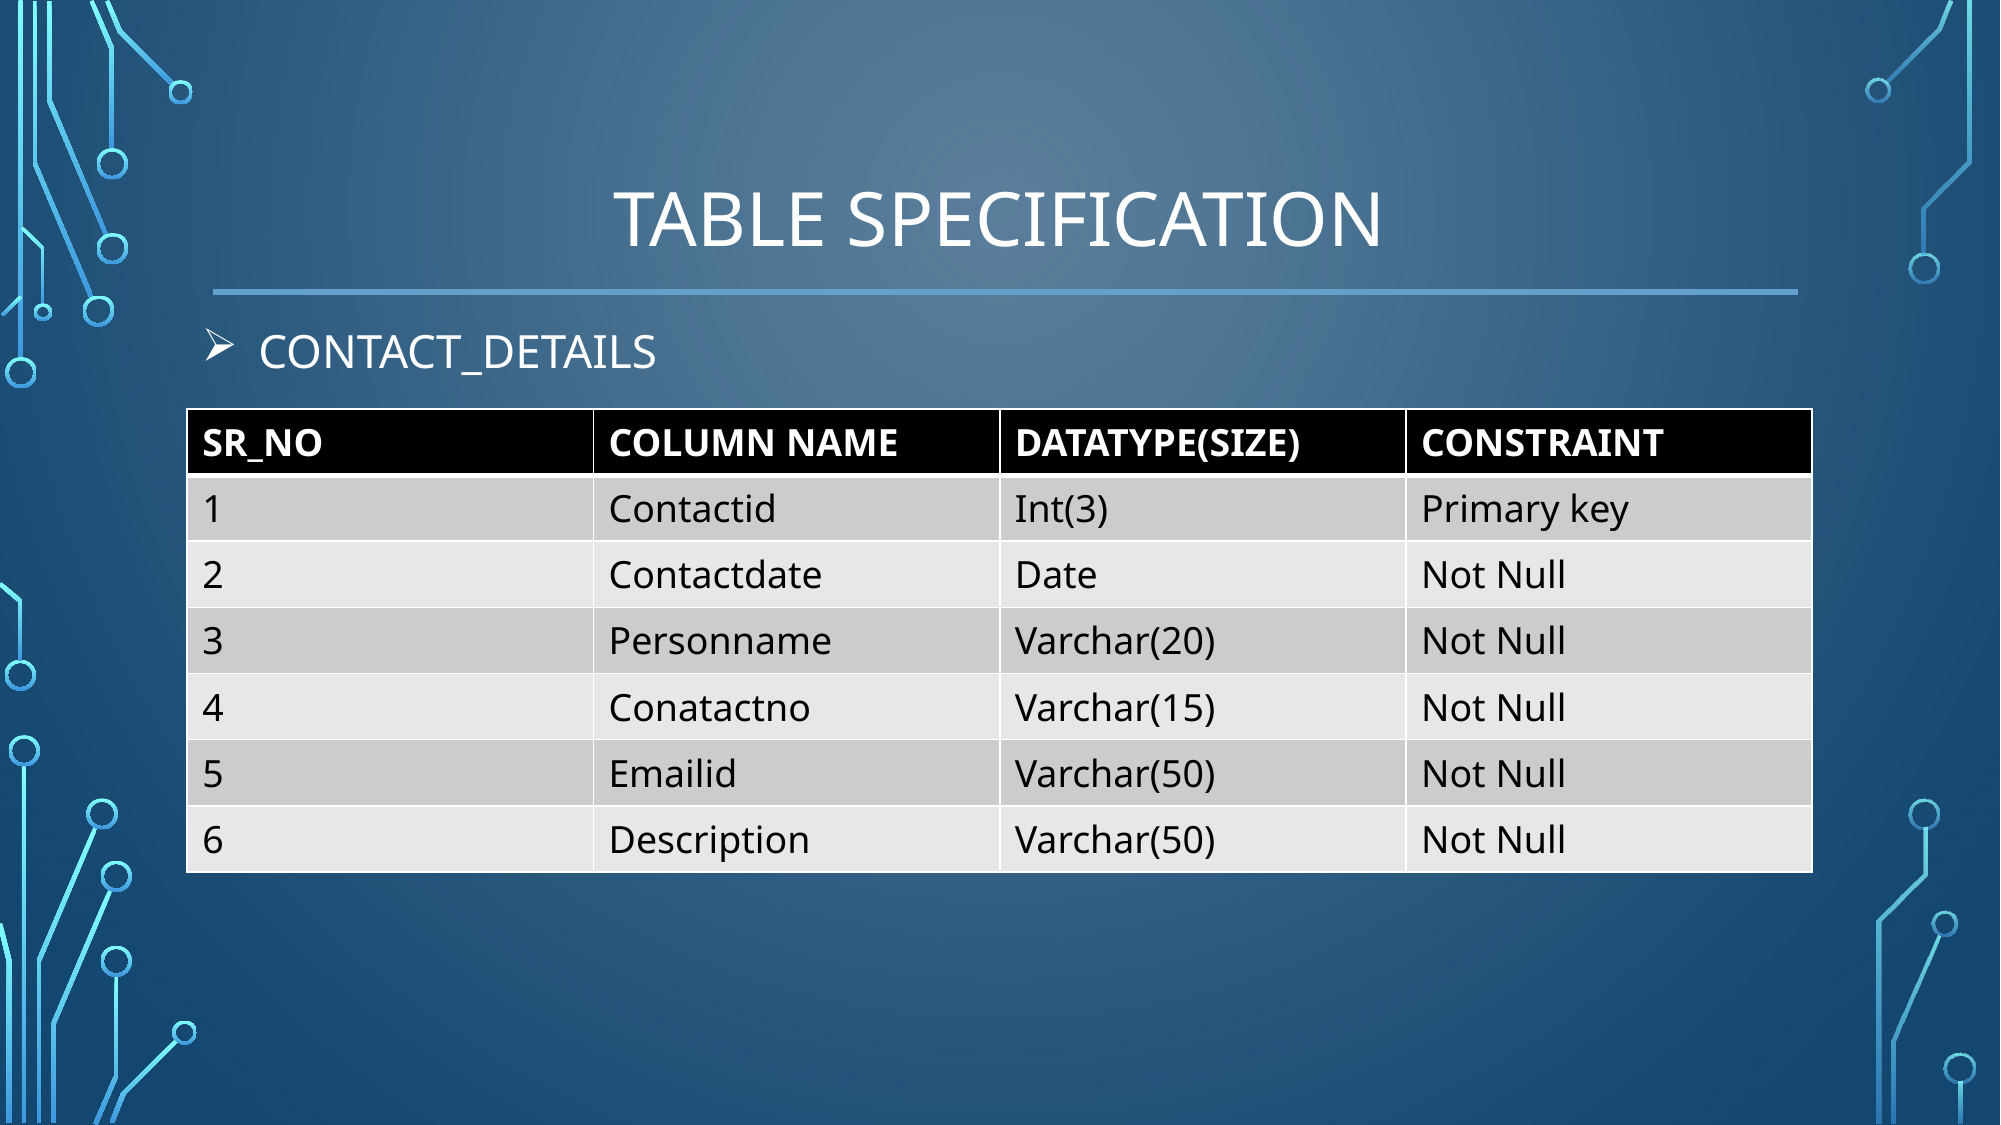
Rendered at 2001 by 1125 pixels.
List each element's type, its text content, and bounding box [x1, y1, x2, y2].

table_cell Emailid [594, 740, 999, 805]
table_cell Varchar(15) [1001, 674, 1405, 739]
table_cell Not Null [1407, 807, 1811, 871]
table_cell Primary key [1407, 478, 1811, 540]
table_header COLUMN NAME [594, 410, 999, 473]
table_header CONSTRAINT [1407, 410, 1811, 473]
table_cell Varchar(50) [1001, 807, 1405, 871]
table_cell Not Null [1407, 674, 1811, 739]
table_header SR_NO [188, 410, 593, 473]
table_cell Personname [594, 608, 999, 673]
table_cell 3 [188, 608, 593, 673]
table_cell 4 [188, 674, 593, 739]
table_cell Varchar(20) [1001, 608, 1405, 673]
table_cell 5 [188, 740, 593, 805]
table_cell Conatactno [594, 674, 999, 739]
table_cell Description [594, 807, 999, 871]
table_cell Int(3) [1001, 478, 1405, 540]
text_box CONTACT_DETAILS [187, 315, 718, 386]
table_cell 6 [188, 807, 593, 871]
table_cell Not Null [1407, 542, 1811, 607]
title TABLE SPECIFICATION [187, 101, 1813, 344]
table_cell Varchar(50) [1001, 740, 1405, 805]
table_cell Contactdate [594, 542, 999, 607]
table_cell Not Null [1407, 608, 1811, 673]
table_cell Date [1001, 542, 1405, 607]
table_header DATATYPE(SIZE) [1001, 410, 1405, 473]
table_cell 1 [188, 478, 593, 540]
table_cell Contactid [594, 478, 999, 540]
table_cell 2 [188, 542, 593, 607]
table_cell Not Null [1407, 740, 1811, 805]
